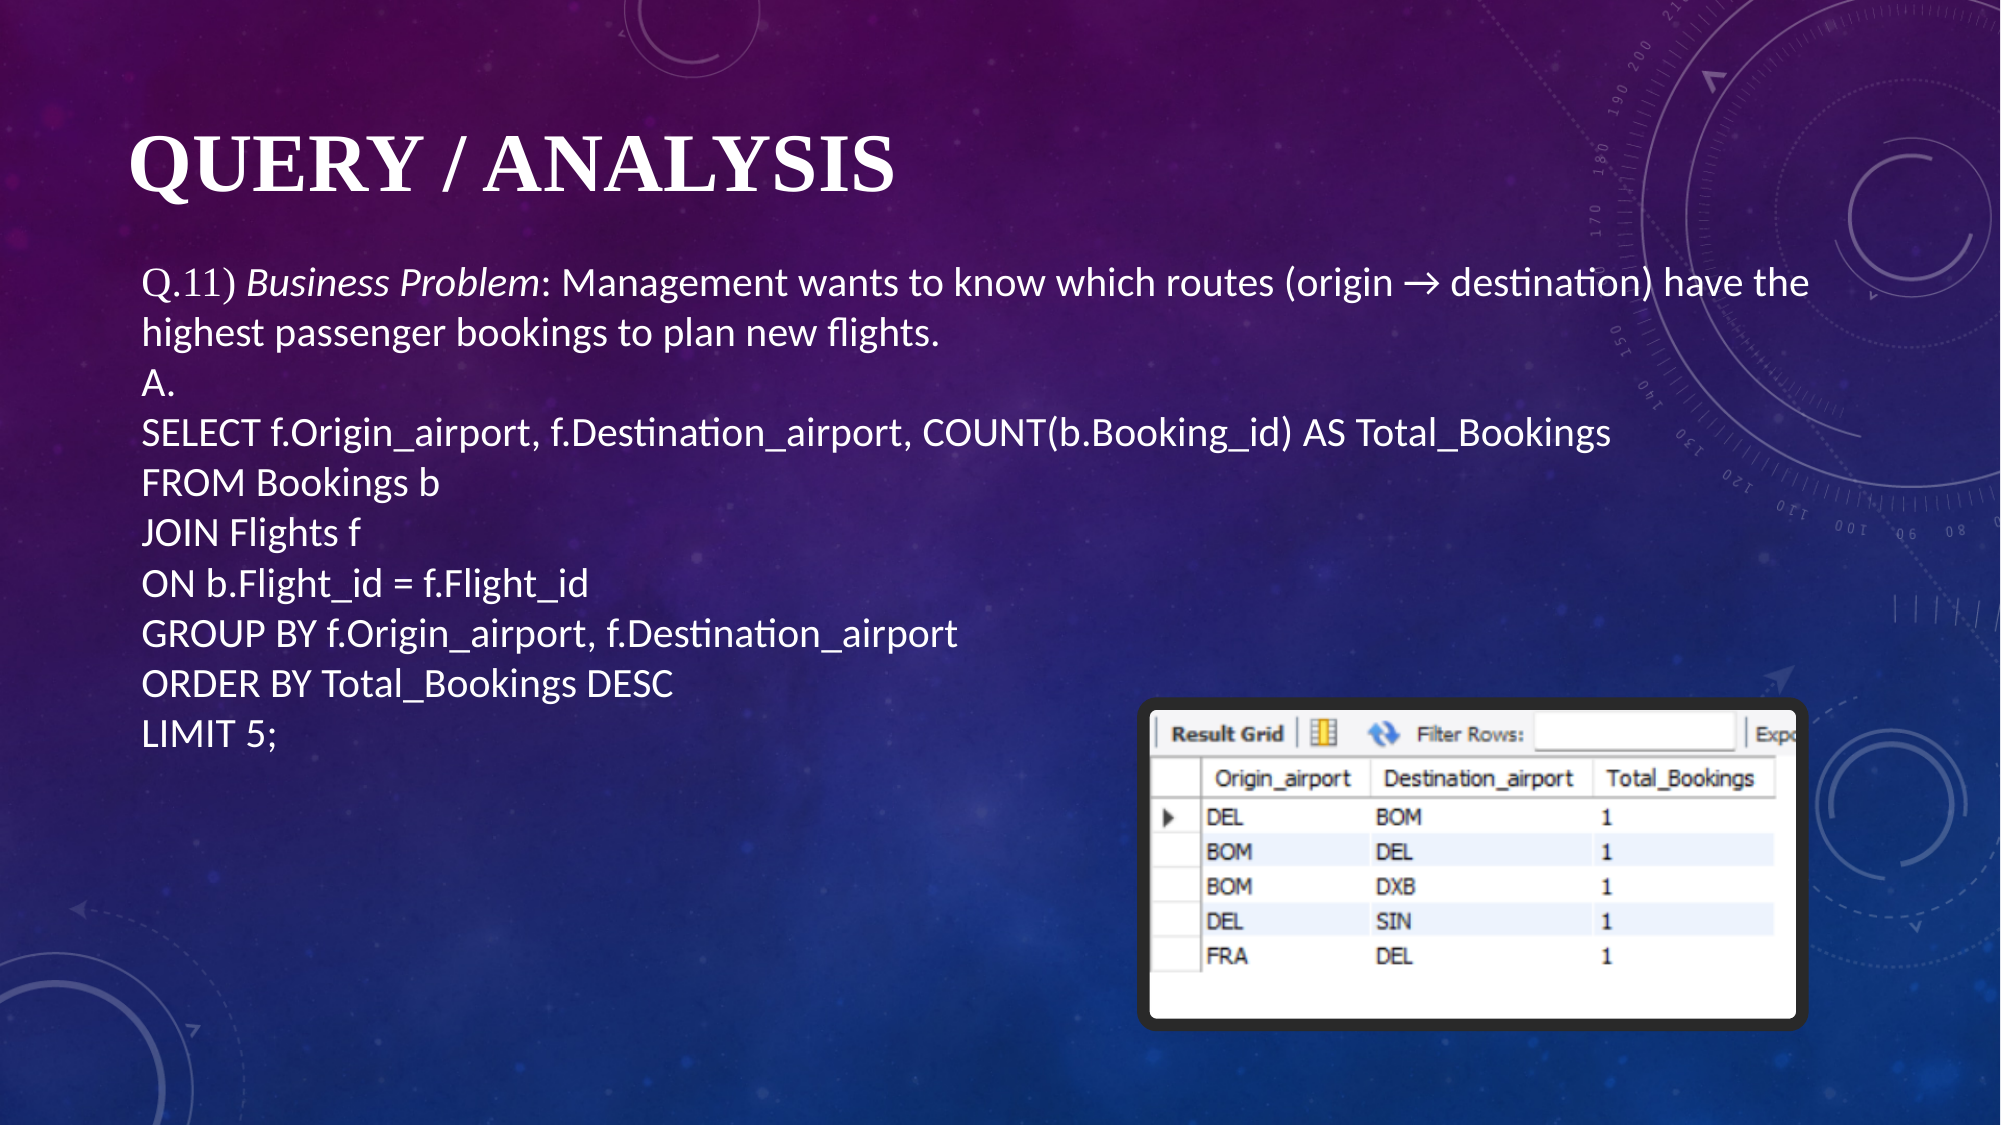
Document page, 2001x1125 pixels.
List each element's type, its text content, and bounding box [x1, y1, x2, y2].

title Query / Analysis [112, 99, 1775, 216]
picture [0, 0, 2001, 1125]
text_box Q.11) Business Problem: Management wants to know which routes (origin → destination) have the highest passenger bookings to plan new flights. A. SELECT f.Origin_airport, f.Destination_airport, COUNT(b.Booking_id) AS Total_Bookings FROM Bookings b JOIN Flights f ON b.Flight_id = f.Flight_id GROUP BY f.Origin_airport, f.Destination_airport ORDER BY Total_Bookings DESC LIMIT 5; [126, 247, 1846, 813]
